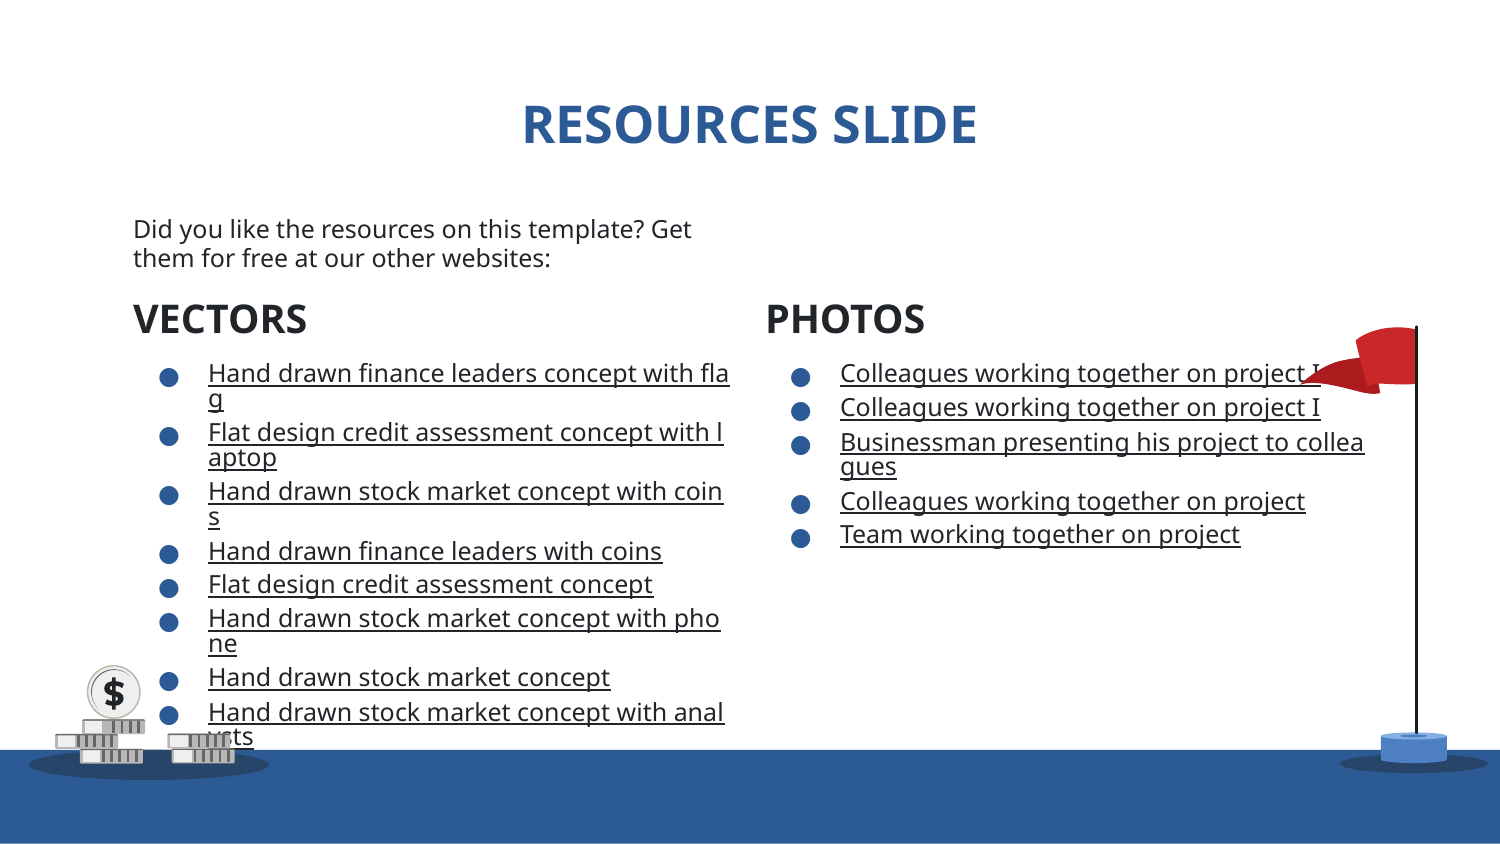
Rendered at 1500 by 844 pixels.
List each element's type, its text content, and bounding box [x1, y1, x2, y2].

text_box [29, 754, 270, 781]
list Did you like the resources on this template? Get them for free at our other websites: VECTORS Hand drawn finance leaders concept with flag Flat design credit assessment concept with laptop Hand drawn stock market concept with coins Hand drawn finance leaders with coins Flat design credit assessment concept Hand drawn stock market concept with phone Hand drawn stock market concept Hand drawn stock market concept with analysts [118, 198, 750, 703]
title RESOURCES SLIDE [118, 76, 1382, 170]
list PHOTOS Colleagues working together on project I Colleagues working together on project I Businessman presenting his project to colleagues Colleagues working together on project Team working together on project [750, 278, 1382, 701]
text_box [1299, 326, 1489, 774]
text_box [54, 663, 236, 764]
